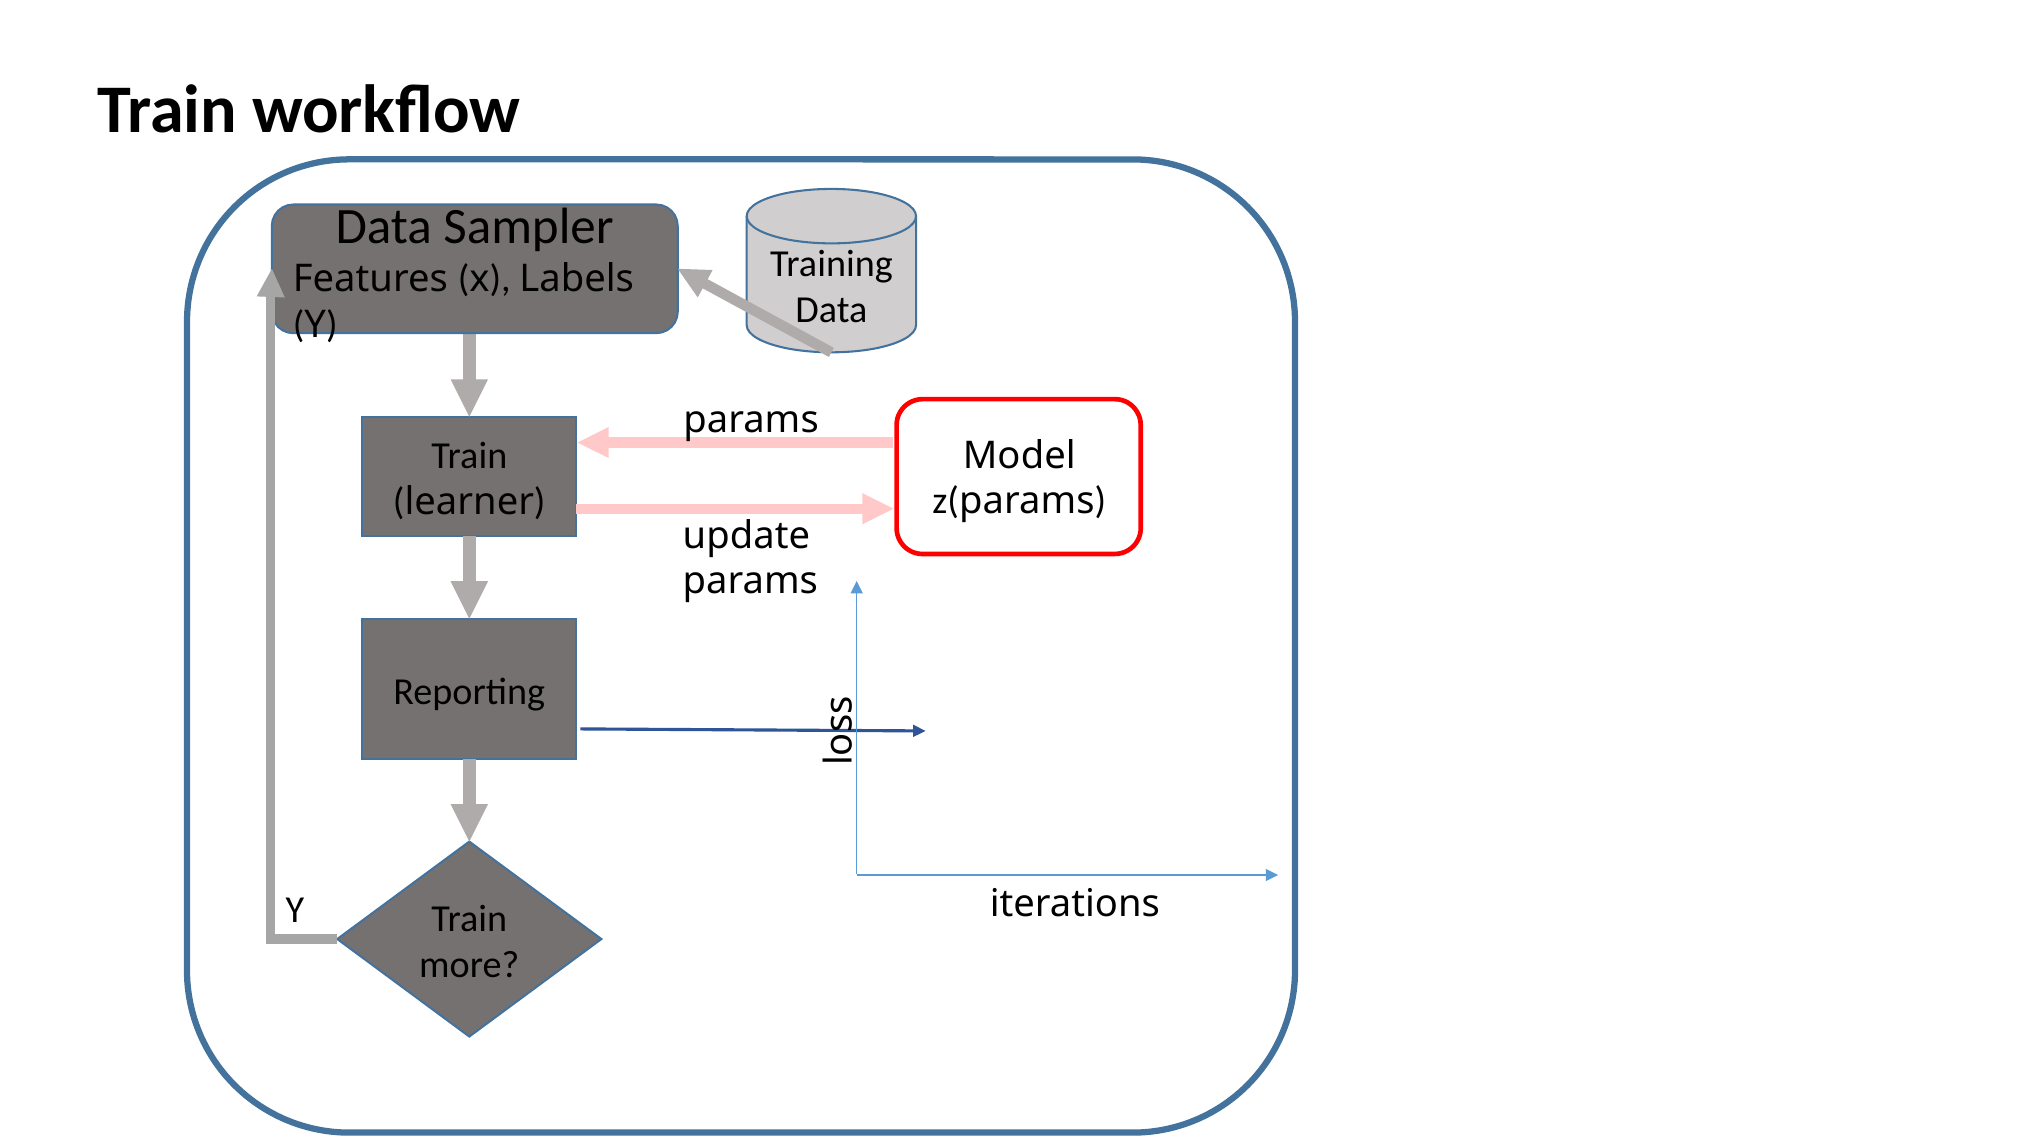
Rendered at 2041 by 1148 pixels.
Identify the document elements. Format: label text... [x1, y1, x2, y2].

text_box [577, 386, 894, 450]
text_box [185, 158, 1297, 1134]
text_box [806, 580, 1279, 934]
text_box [271, 268, 338, 939]
text_box Train workflow [82, 56, 536, 154]
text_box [896, 399, 1141, 554]
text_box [271, 204, 747, 334]
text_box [576, 502, 894, 613]
